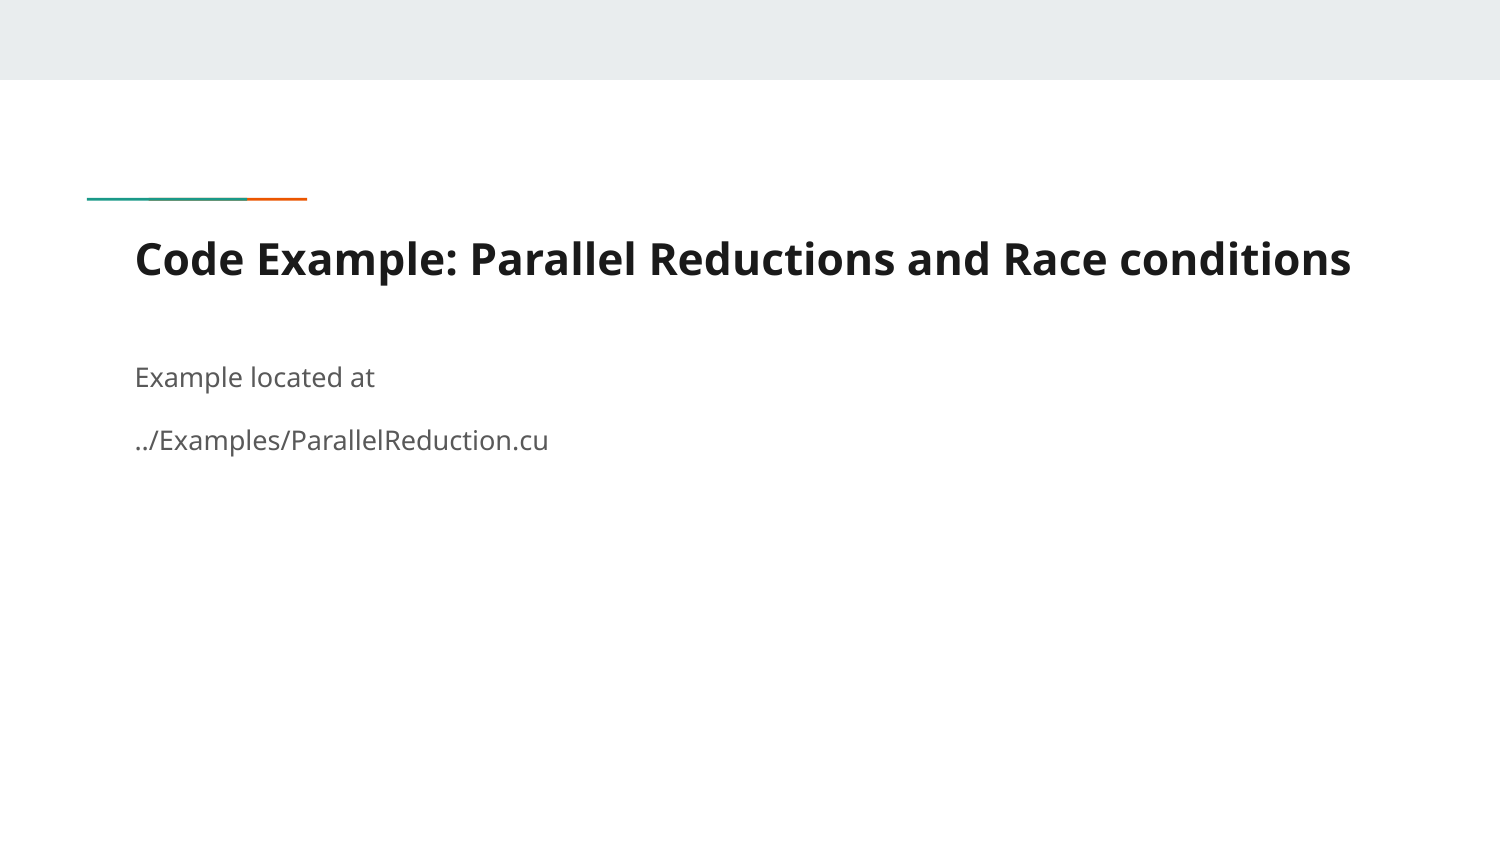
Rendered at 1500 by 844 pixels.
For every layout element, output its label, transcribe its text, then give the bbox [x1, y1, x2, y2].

title Code Example: Parallel Reductions and Race conditions [119, 216, 1381, 305]
list Example located at ../Examples/ParallelReduction.cu [119, 341, 1381, 712]
